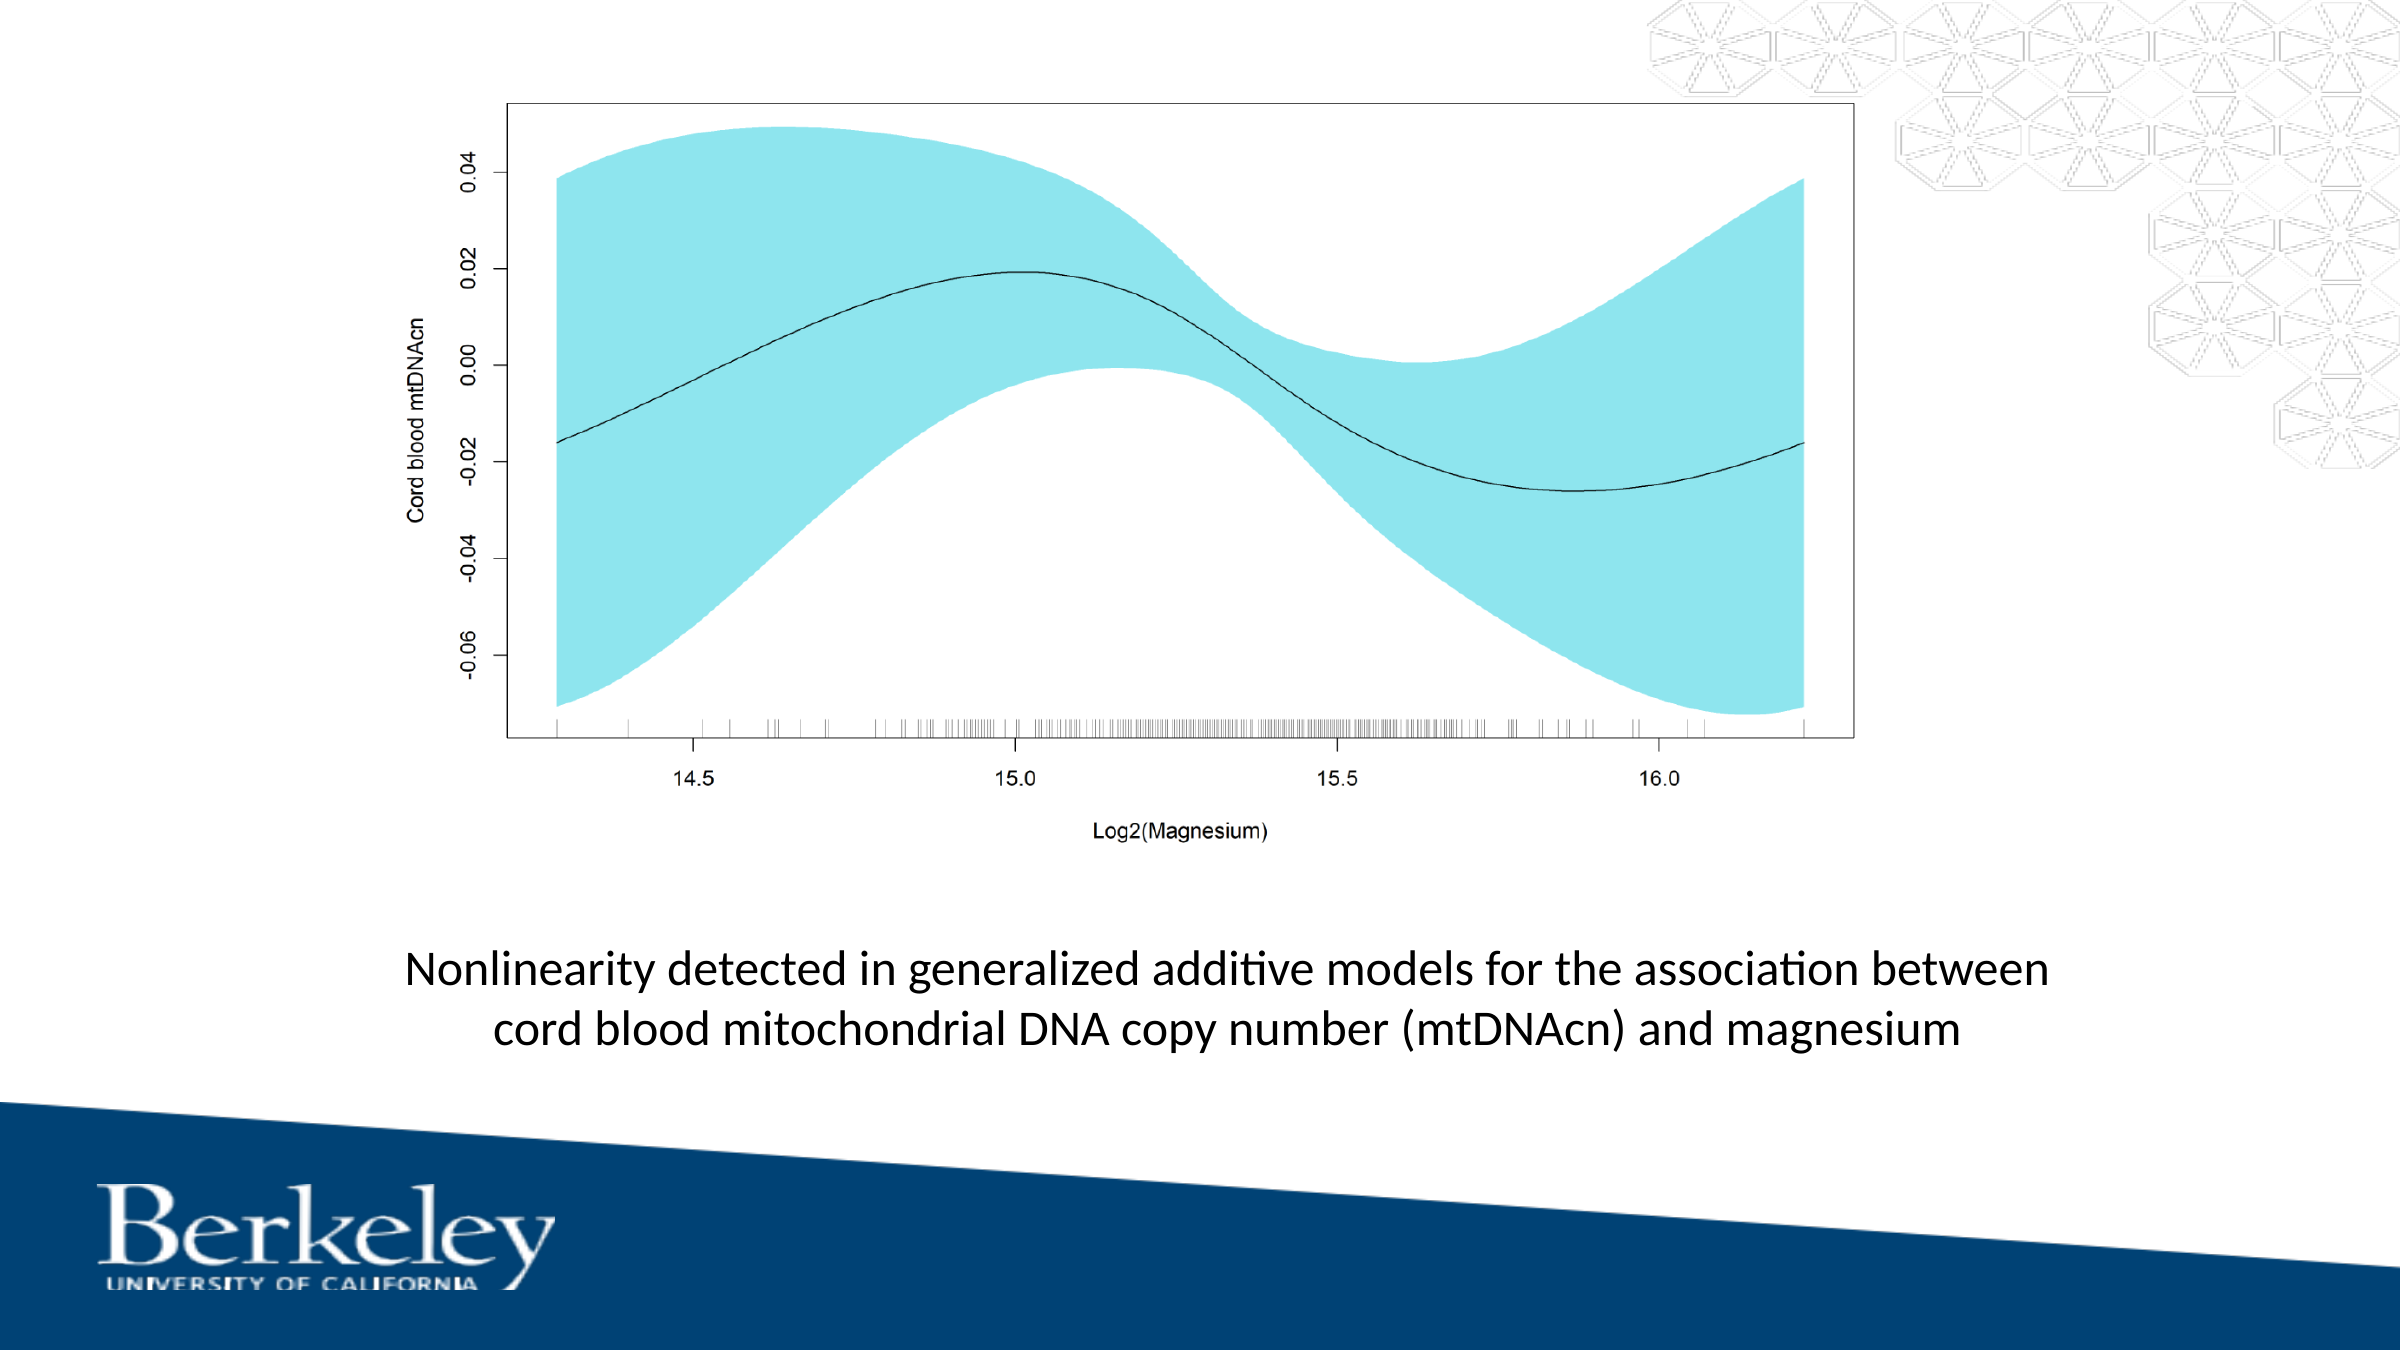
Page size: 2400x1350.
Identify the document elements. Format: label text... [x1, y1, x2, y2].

picture [405, 98, 1865, 847]
text_box Nonlinearity detected in generalized additive models for the association between cord blood mitochondrial DNA copy number (mtDNAcn) and magnesium [360, 928, 2095, 1063]
